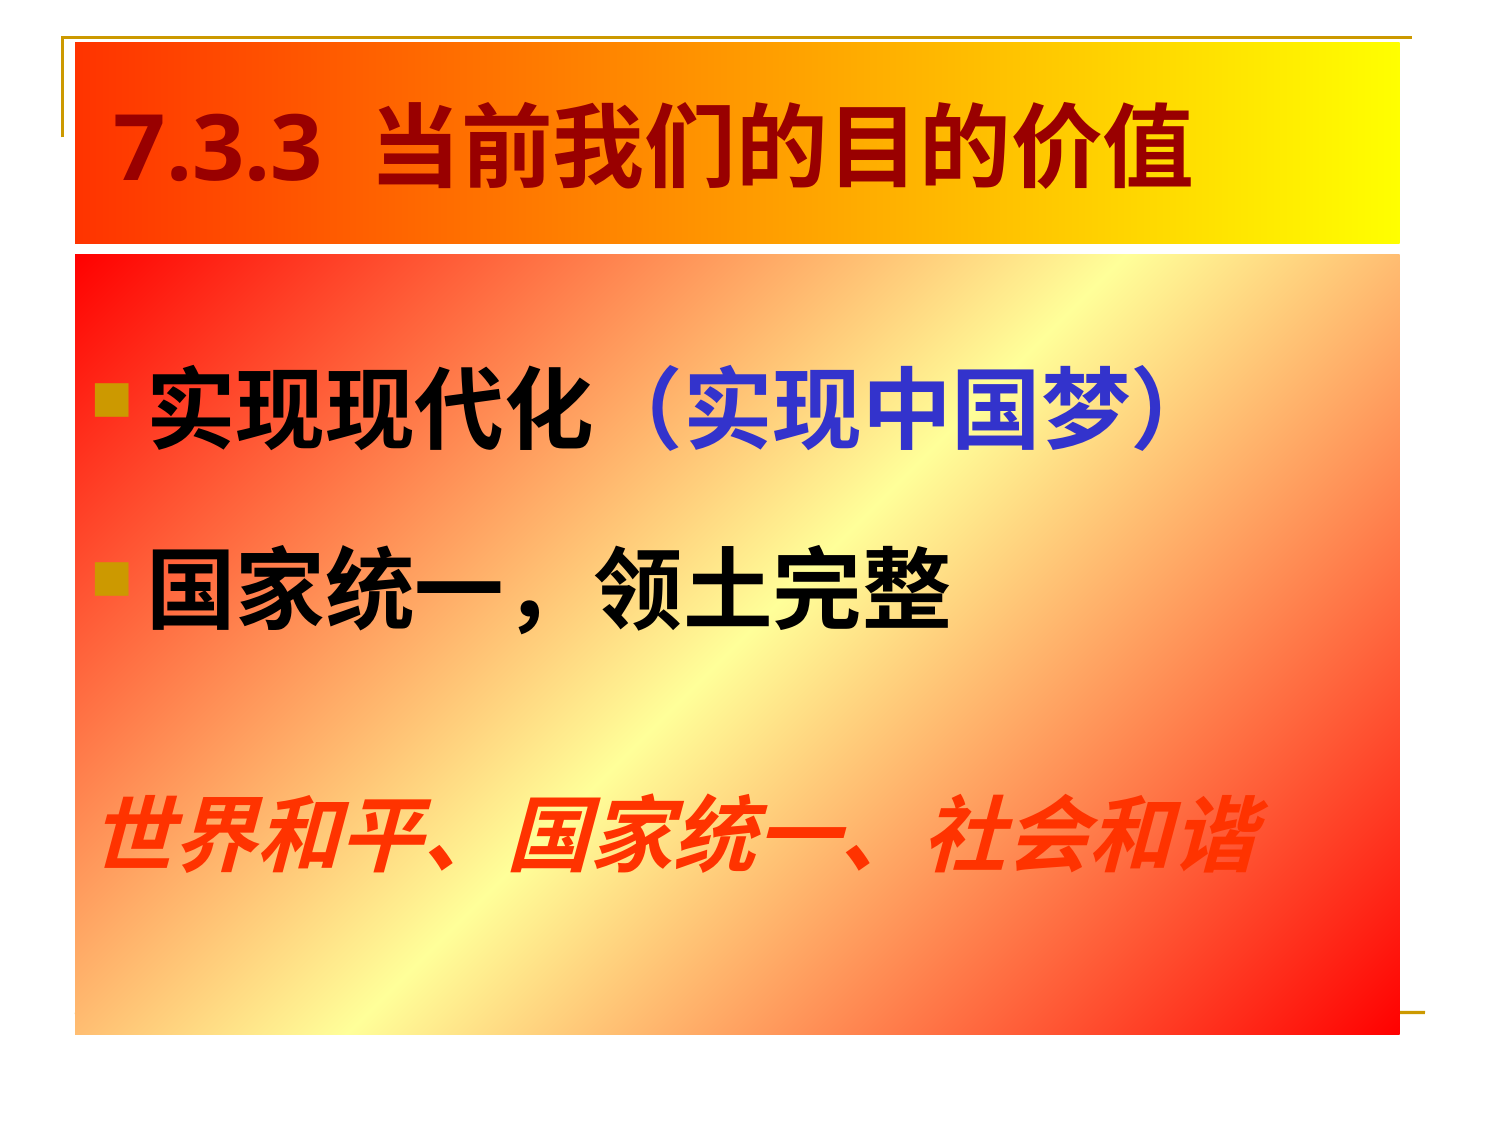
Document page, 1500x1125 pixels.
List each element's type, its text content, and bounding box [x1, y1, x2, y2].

list 实现现代化（实现中国梦） 国家统一，领土完整 世界和平、国家统一、社会和谐 [74, 253, 1400, 1036]
slide_number [1074, 1023, 1426, 1100]
title 7.3.3 当前我们的目的价值 [74, 42, 1400, 244]
